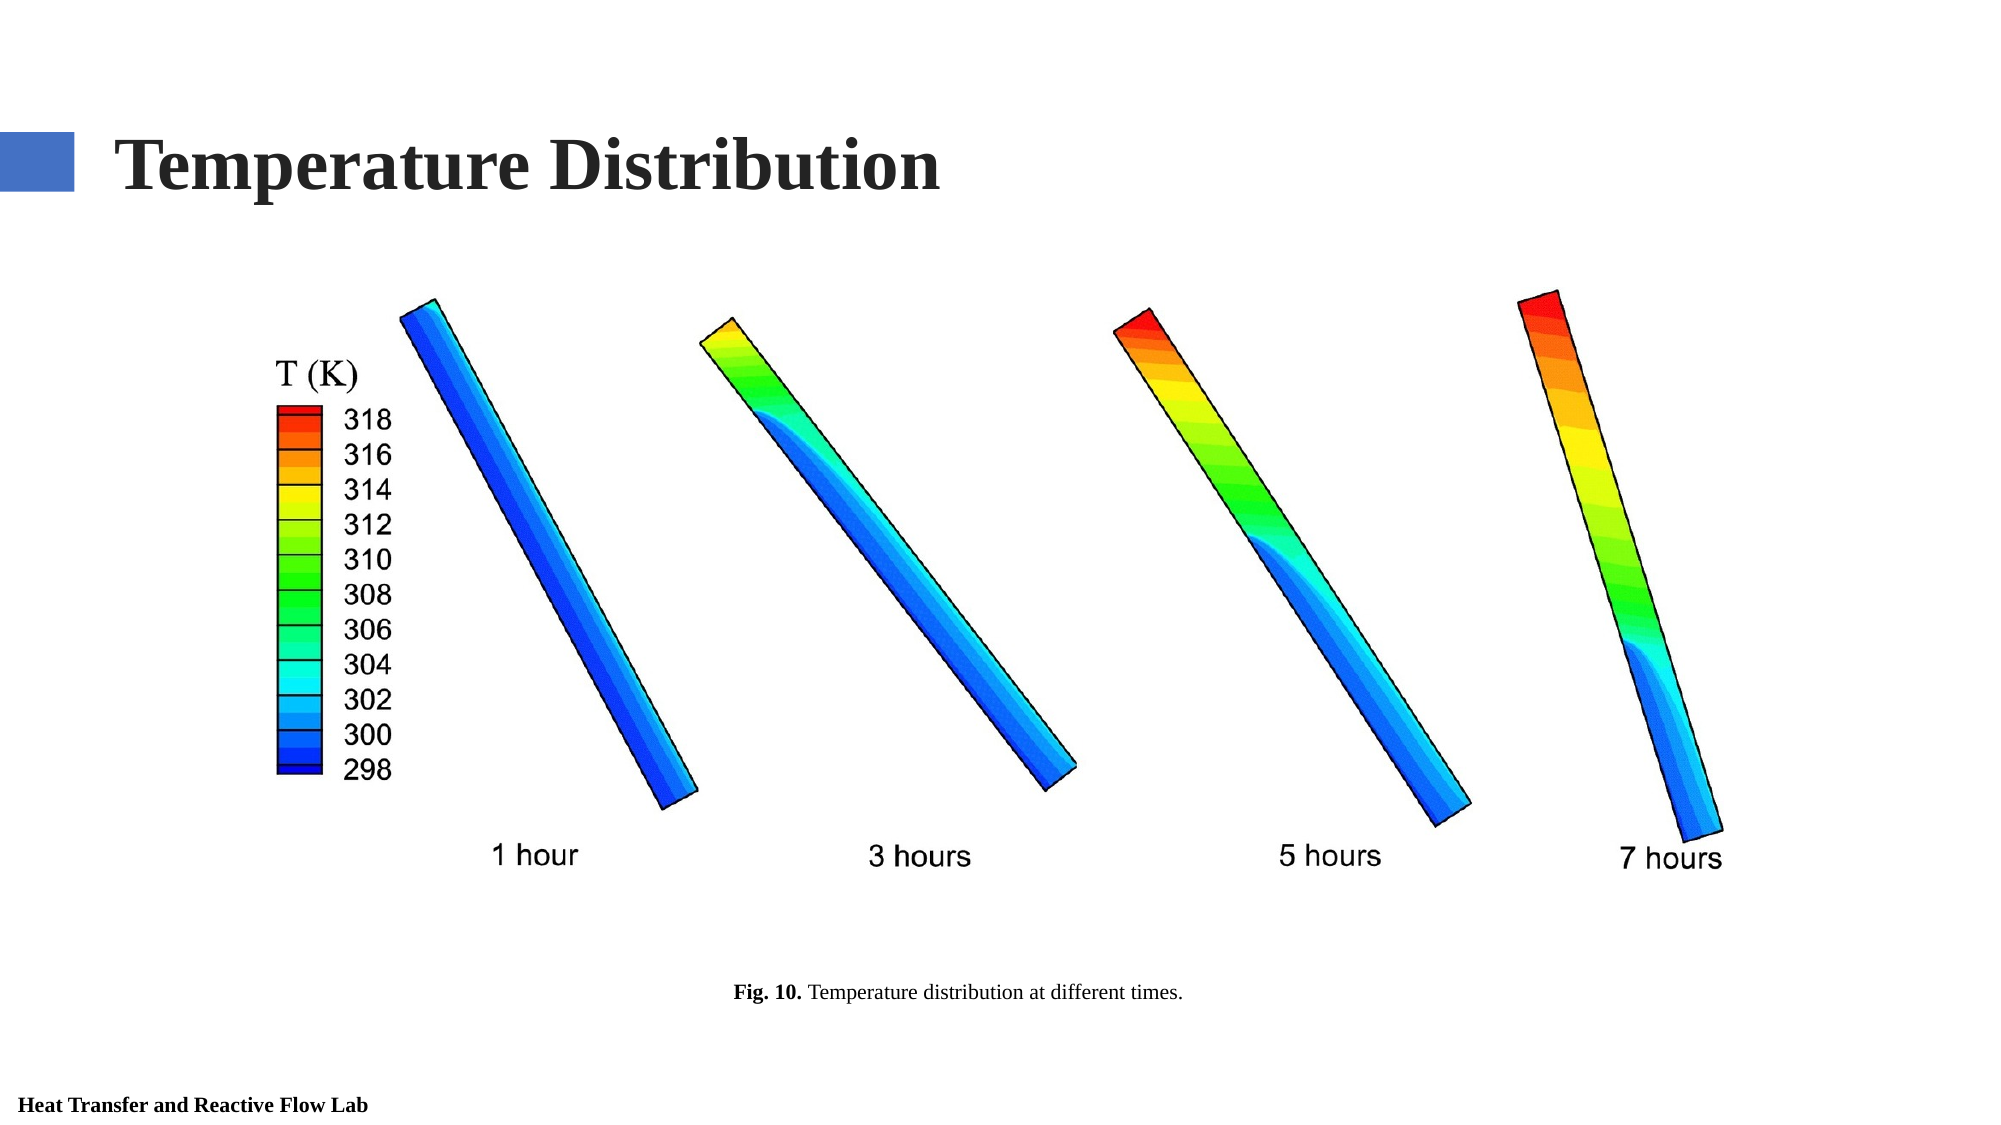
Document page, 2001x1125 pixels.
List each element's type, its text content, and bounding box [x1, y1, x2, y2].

text_box Heat Transfer and Reactive Flow Lab [3, 1083, 385, 1125]
picture [276, 287, 1724, 870]
text_box Fig. 10. Temperature distribution at different times. [718, 970, 1205, 1012]
text_box Temperature Distribution [112, 112, 1529, 205]
